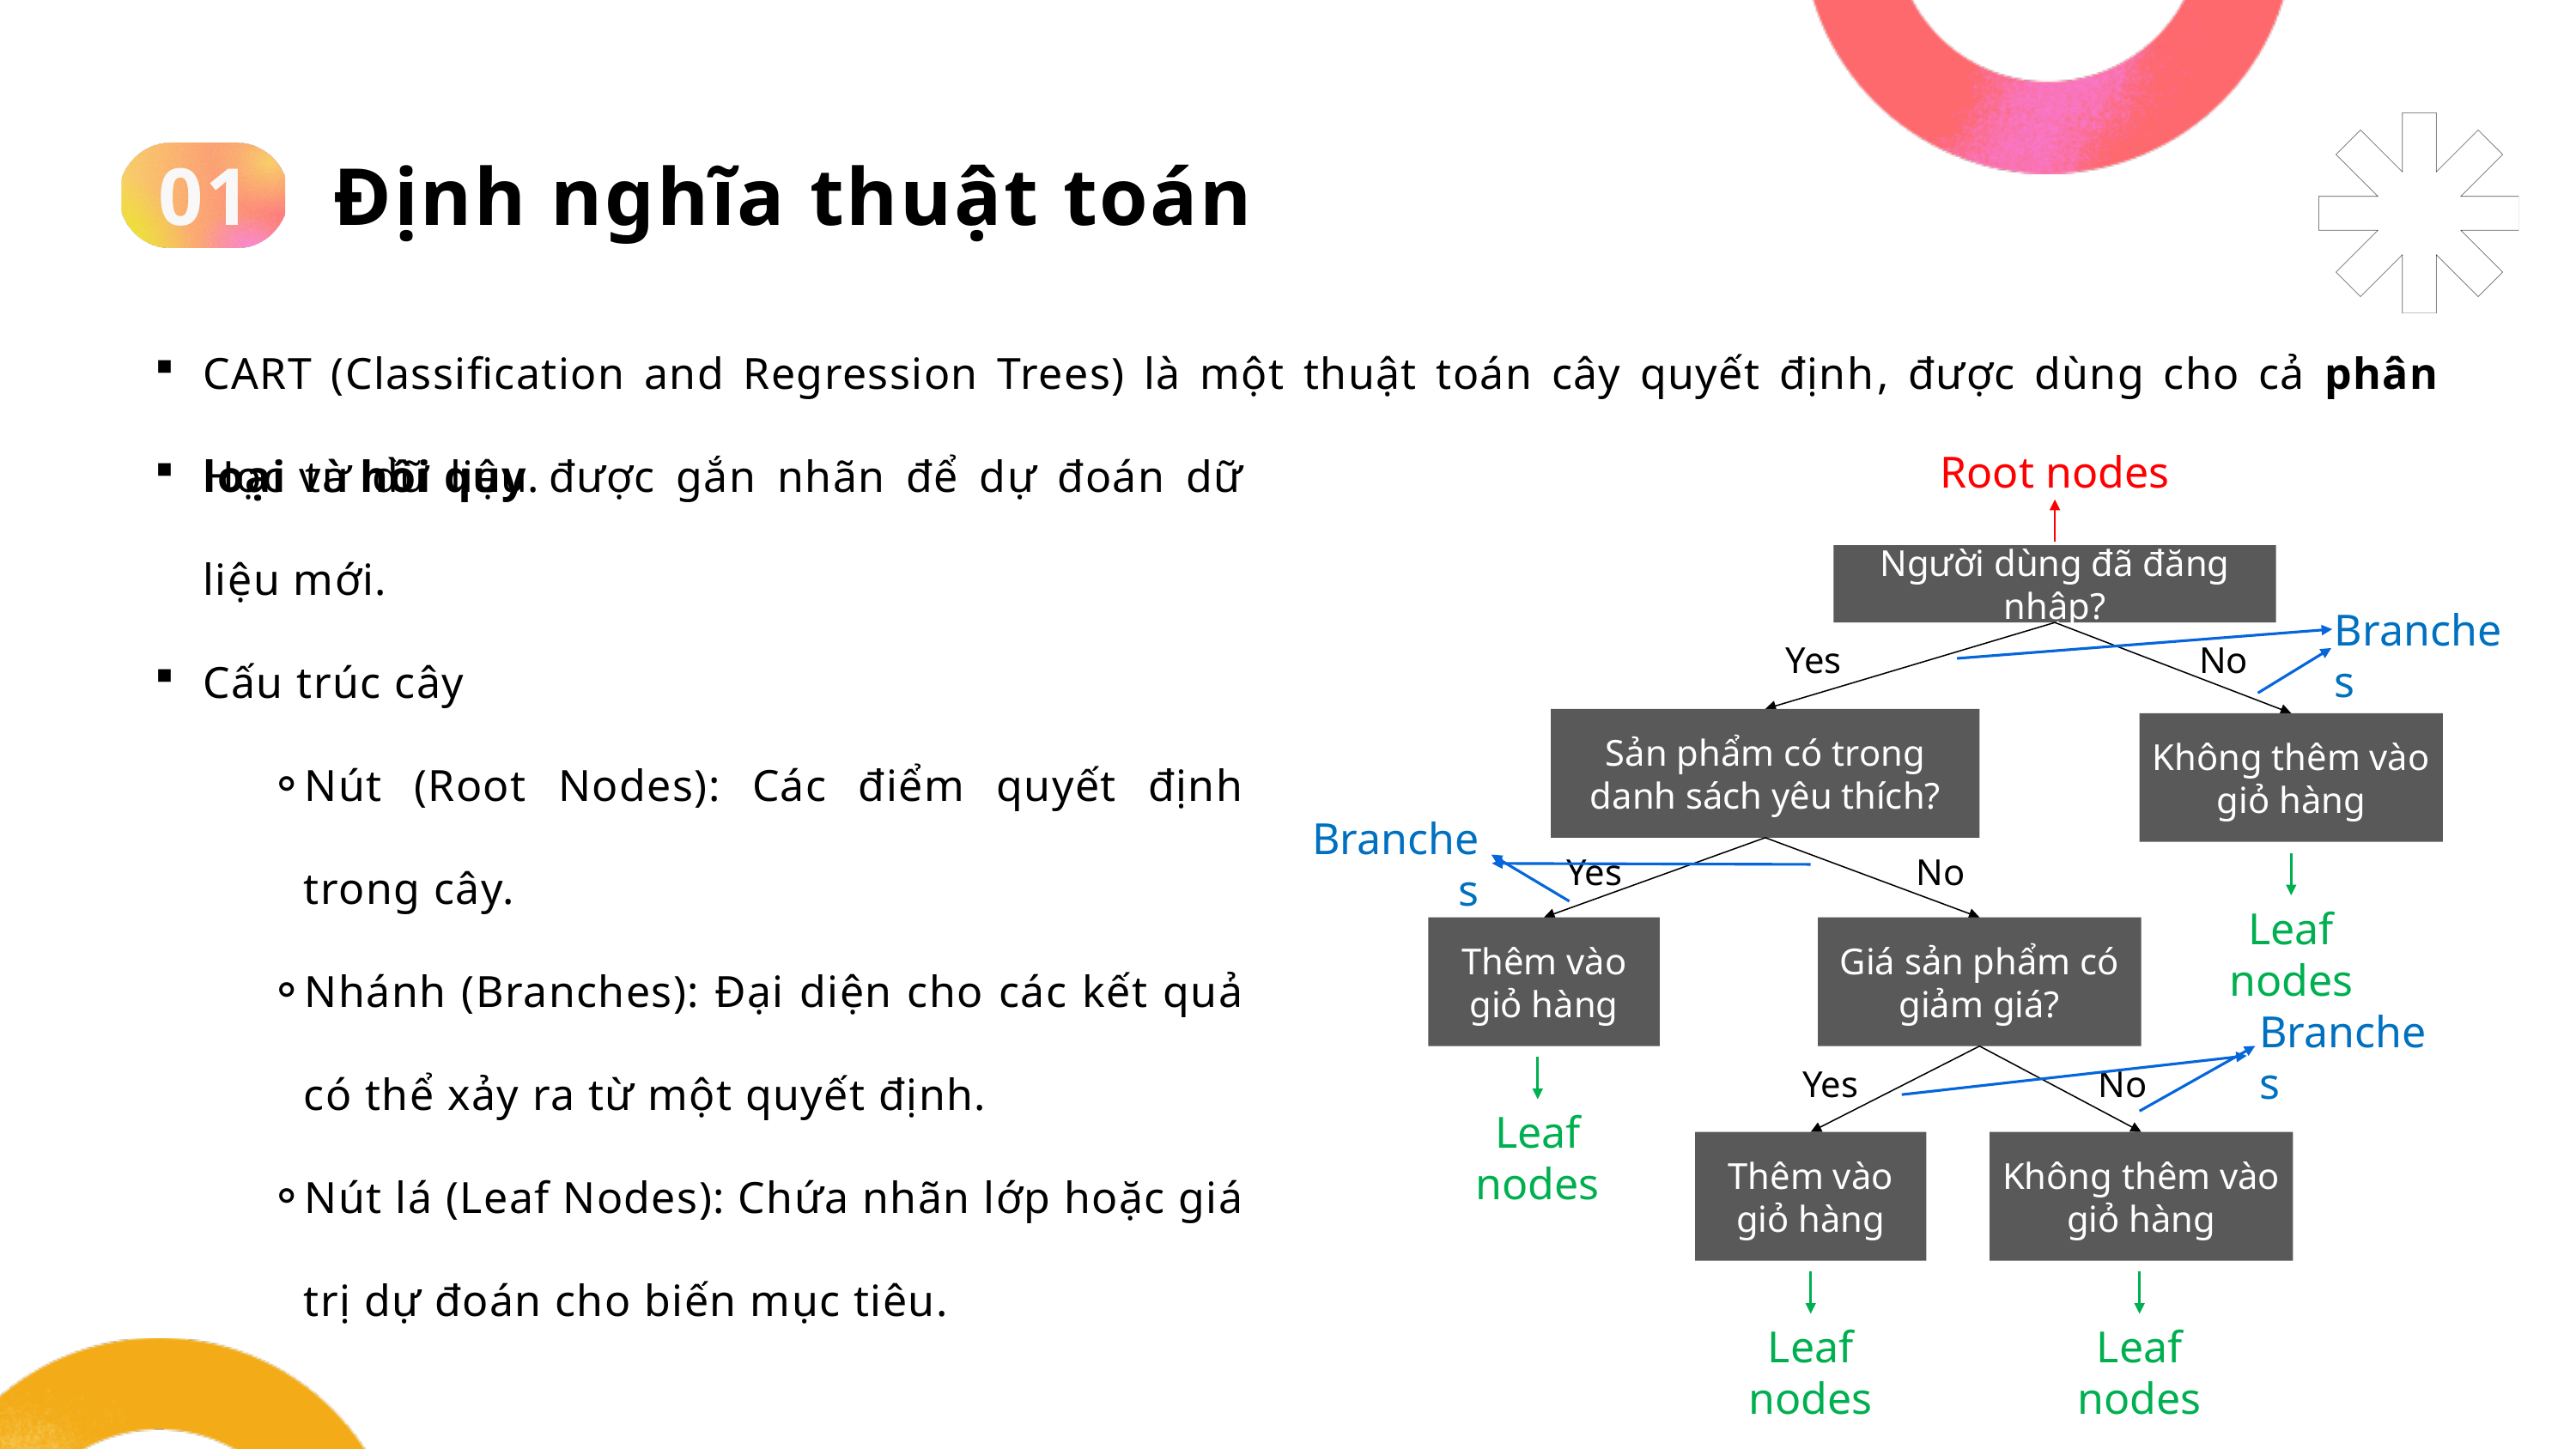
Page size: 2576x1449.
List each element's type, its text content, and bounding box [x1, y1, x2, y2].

text_box [2318, 112, 2519, 313]
text_box [1803, 0, 2294, 174]
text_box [1291, 805, 1811, 902]
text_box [1694, 1270, 1927, 1379]
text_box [2023, 1270, 2256, 1379]
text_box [1956, 596, 2523, 694]
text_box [121, 142, 1289, 248]
text_box Học từ dữ liệu được gắn nhãn để dự đoán dữ liệu mới. Cấu trúc cây Nút (Root Nodes): Các điểm quyết định trong cây. Nhánh (Branches): Đại diện cho các kết quả có thể xảy ra từ một quyết định. Nút lá (Leaf Nodes): Chứa nhãn lớp hoặc giá trị dự đoán cho biến mục tiêu. [134, 604, 1245, 1325]
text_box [1421, 1056, 1654, 1165]
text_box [1901, 997, 2448, 1113]
text_box CART (Classification and Regression Trees) là một thuật toán cây quyết định, được dùng cho cả phân loại và hồi quy. [134, 294, 2439, 604]
text_box [0, 1338, 405, 1449]
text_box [2175, 852, 2408, 961]
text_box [1833, 439, 2277, 543]
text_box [1428, 544, 2444, 1261]
